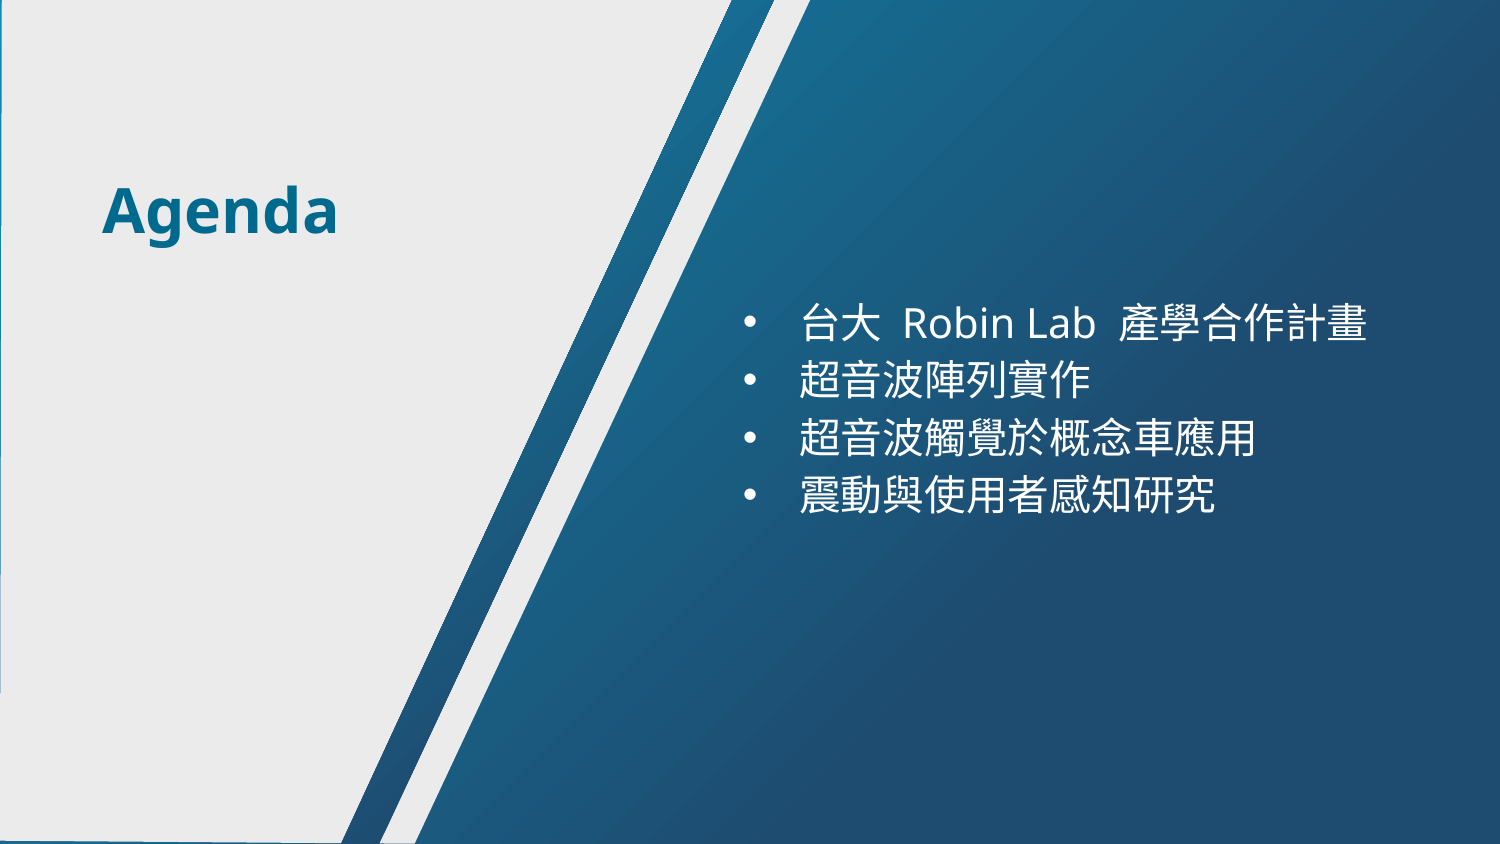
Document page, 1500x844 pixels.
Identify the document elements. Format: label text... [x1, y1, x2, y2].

list 台大 Robin Lab 產學合作計畫 超音波陣列實作 超音波觸覺於概念車應用 震動與使用者感知研究 [727, 281, 1459, 752]
list Agenda [87, 163, 485, 329]
